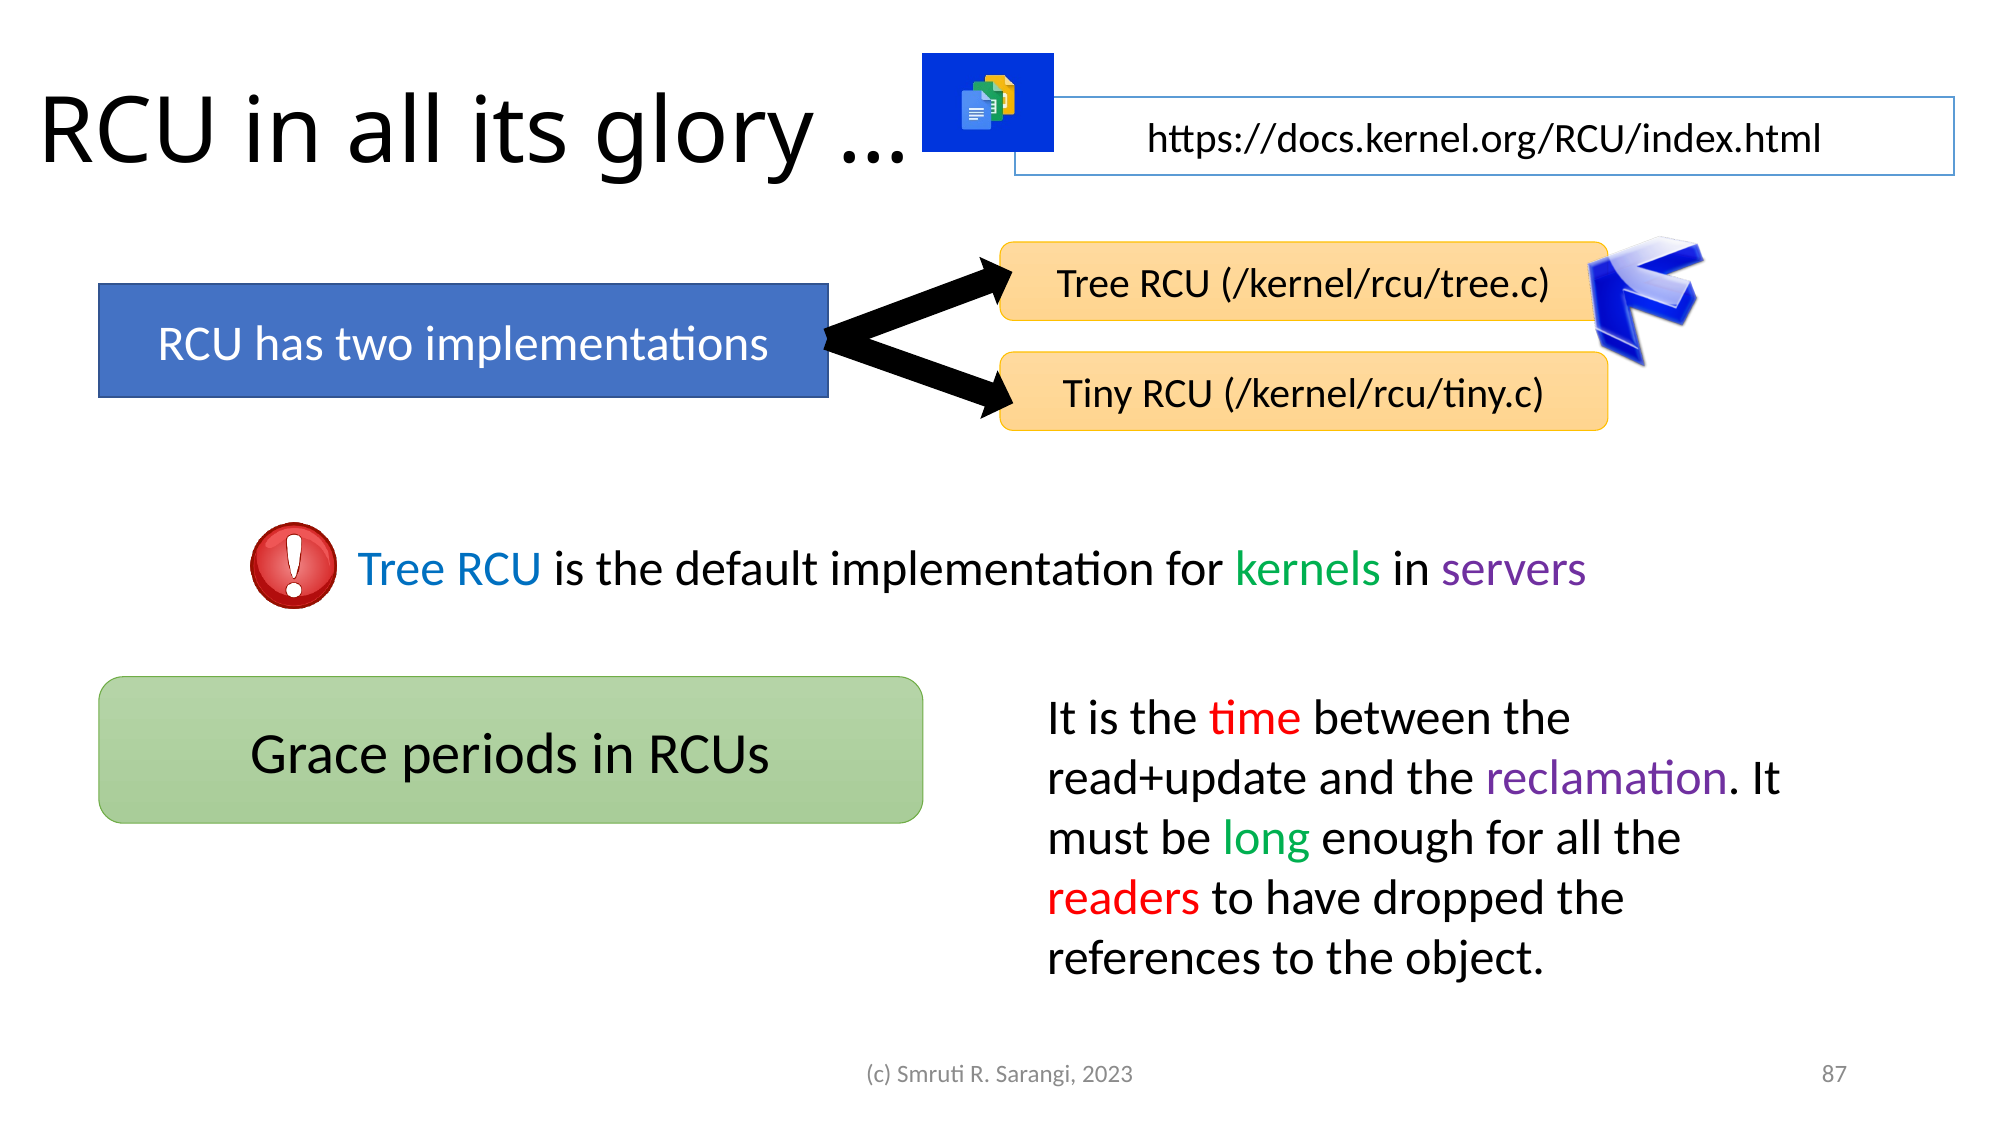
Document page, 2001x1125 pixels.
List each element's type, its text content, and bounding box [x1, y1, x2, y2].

text_box Tiny RCU (/kernel/rcu/tiny.c) [999, 351, 1609, 431]
text_box [823, 326, 831, 339]
text_box https://docs.kernel.org/RCU/index.html [1014, 96, 1955, 176]
text_box Tree RCU (/kernel/rcu/tree.c) [999, 241, 1573, 321]
text_box Tree RCU is the default implementation for kernels in servers [342, 527, 1602, 603]
text_box [823, 325, 1014, 419]
text_box RCU has two implementations [98, 283, 829, 398]
text_box Grace periods in RCUs [98, 676, 924, 824]
text_box It is the time between the read+update and the reclamation. It must be long enough for all the readers to have dropped the references to the object. [1032, 676, 1857, 992]
text_box [833, 256, 1013, 339]
footer (c) Smruti R. Sarangi, 2023 [662, 1042, 1338, 1103]
picture [250, 522, 337, 609]
slide_number 87 [1412, 1042, 1863, 1103]
text_box [98, 522, 1824, 975]
picture [1552, 184, 1750, 383]
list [922, 53, 1054, 152]
title RCU in all its glory … [22, 24, 1747, 242]
